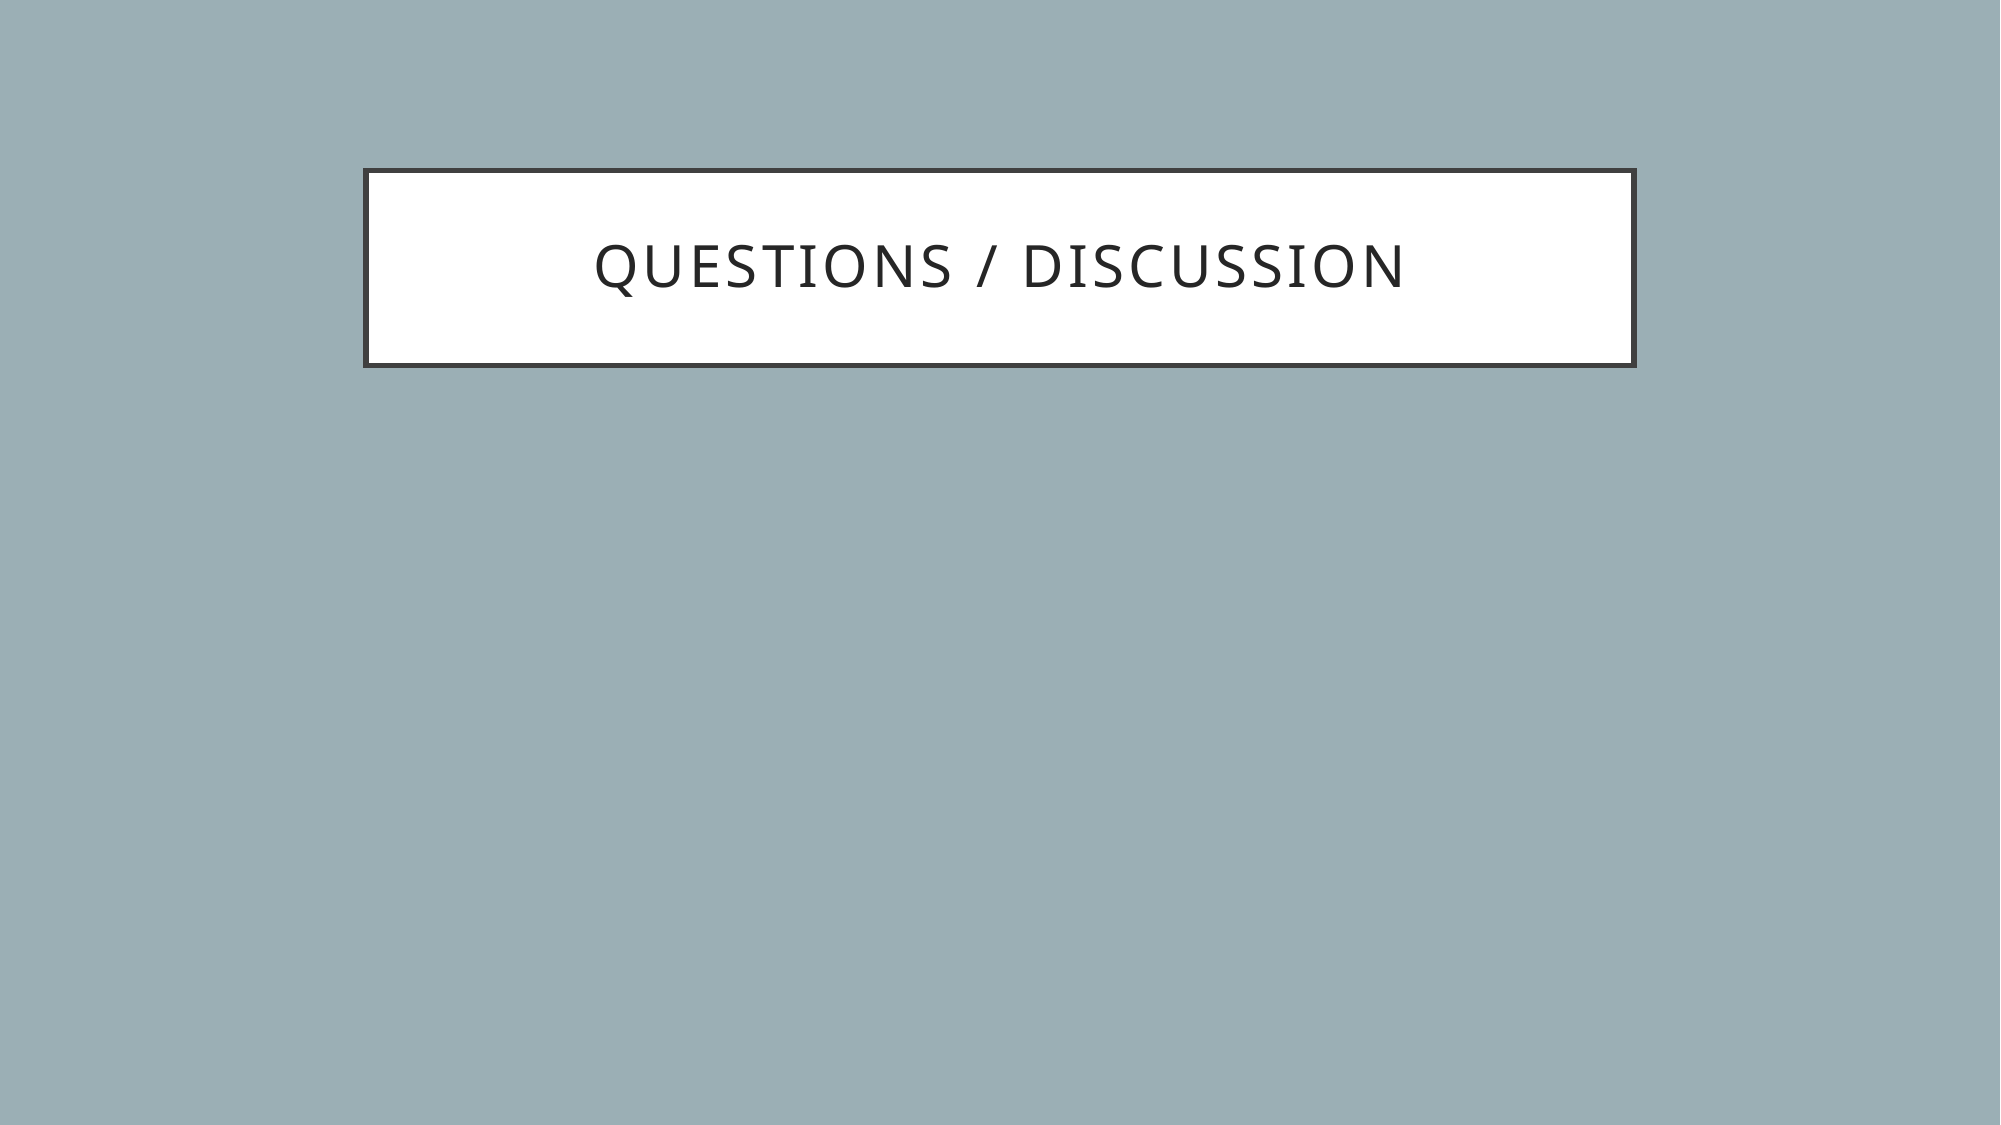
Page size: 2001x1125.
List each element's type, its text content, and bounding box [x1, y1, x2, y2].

title Questions / Discussion [363, 168, 1637, 368]
